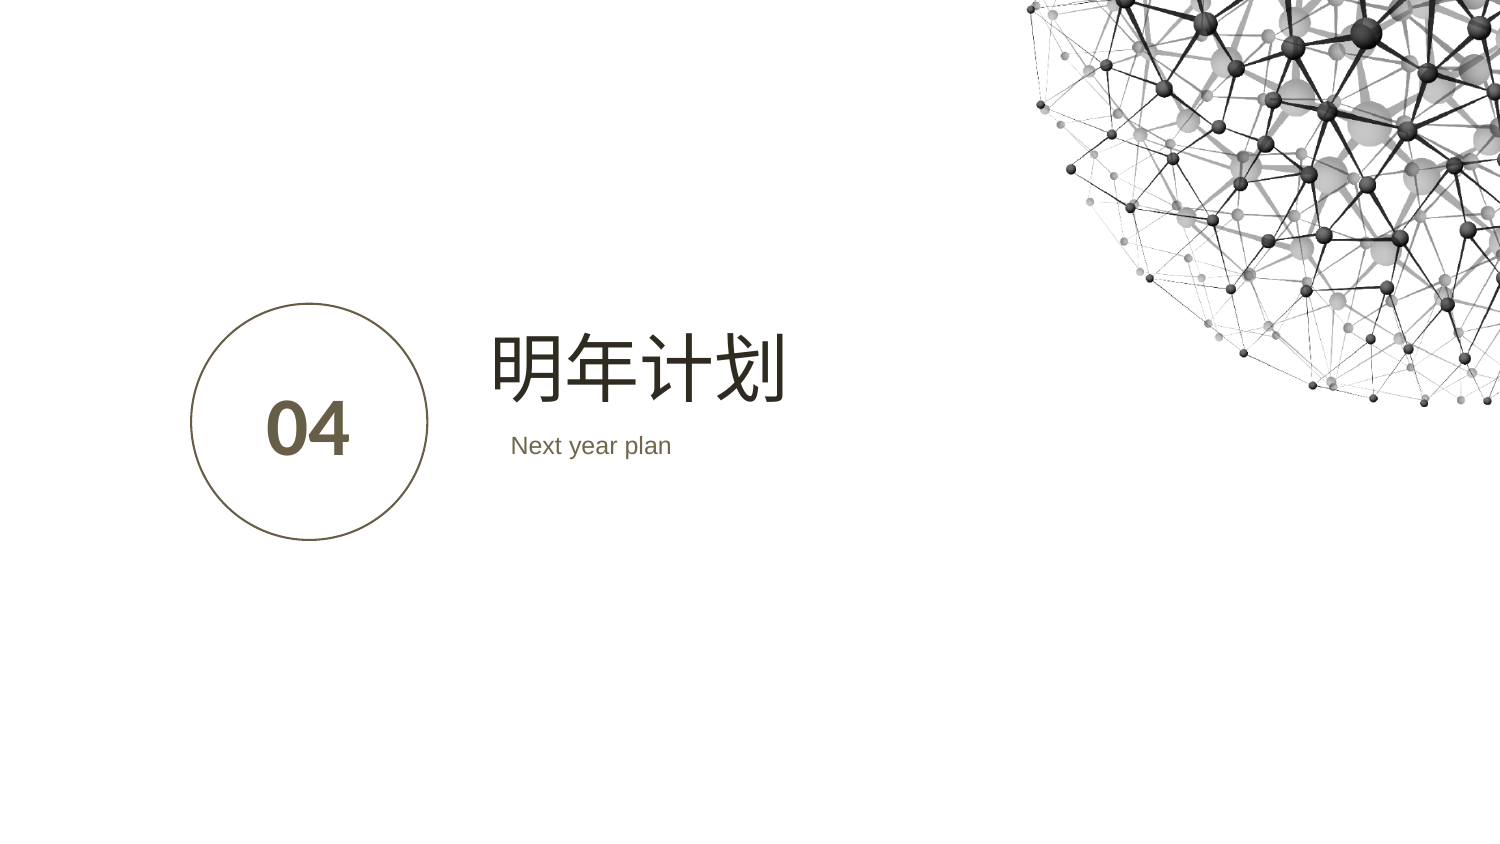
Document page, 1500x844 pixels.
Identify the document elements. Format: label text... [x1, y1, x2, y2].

text_box 明年计划 [474, 314, 848, 419]
text_box Next year plan [495, 406, 1163, 467]
text_box 04 [190, 302, 429, 541]
picture [1024, 0, 1500, 407]
